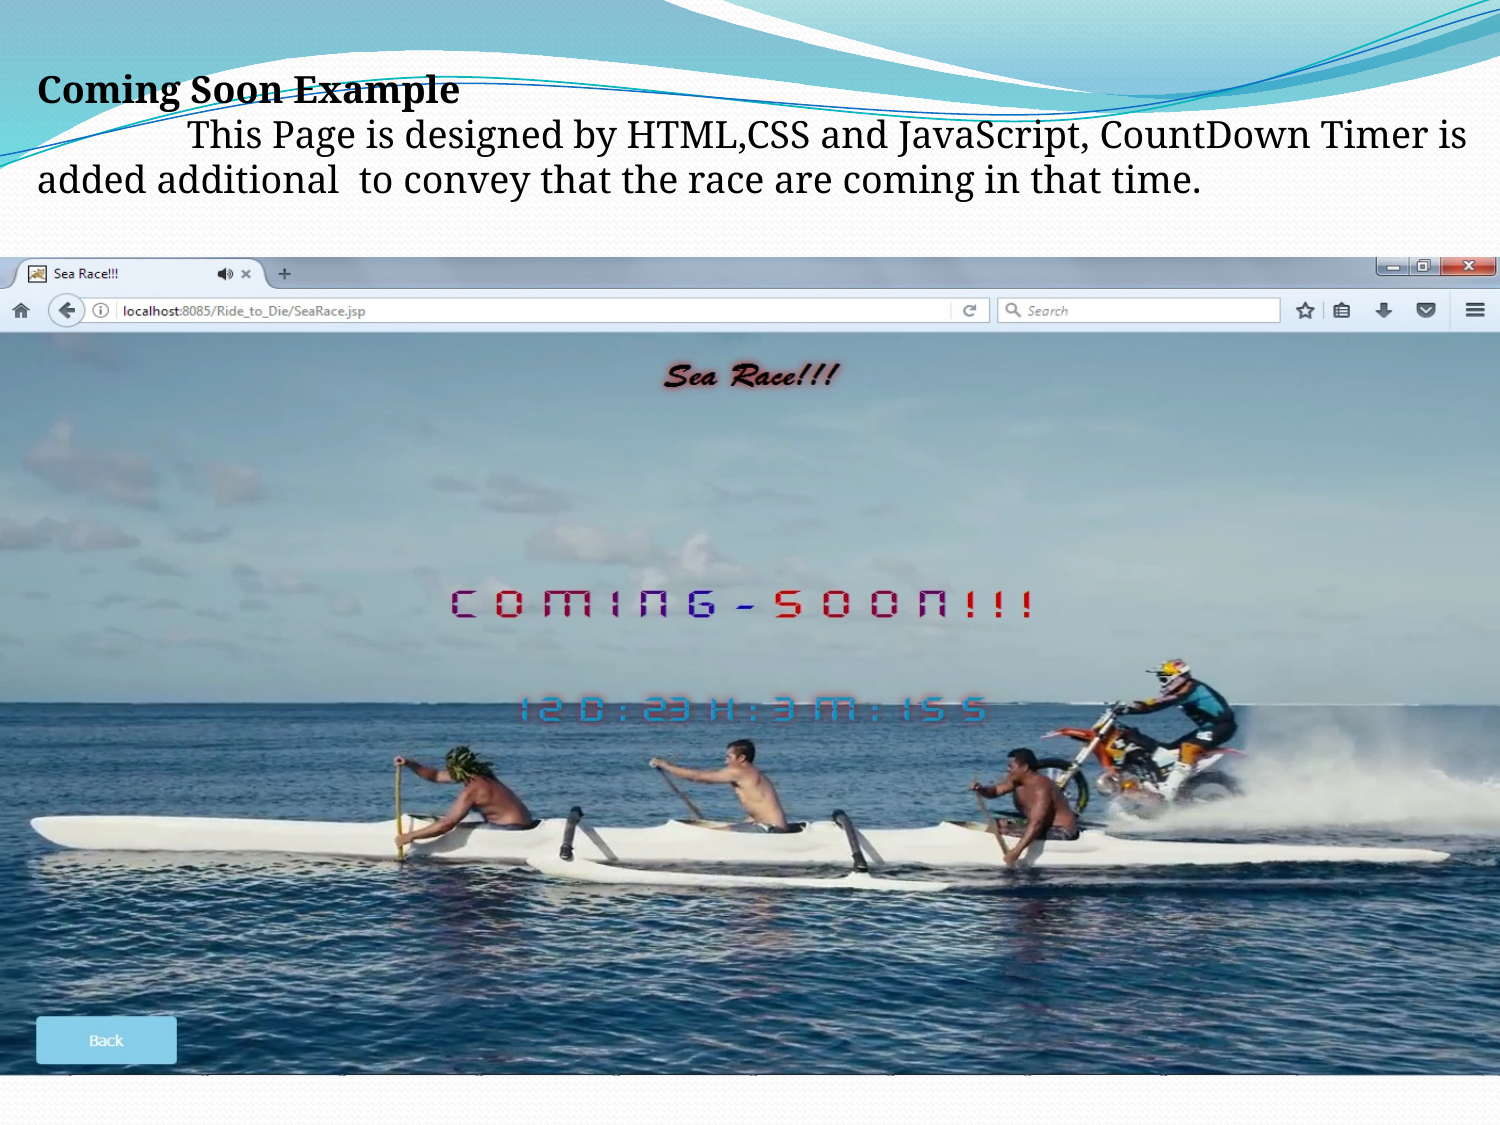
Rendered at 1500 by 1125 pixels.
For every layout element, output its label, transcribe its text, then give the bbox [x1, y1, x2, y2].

text_box Coming Soon Example This Page is designed by HTML,CSS and JavaScript, CountDown Timer is added additional to convey that the race are coming in that time. [22, 58, 1494, 254]
picture [0, 257, 1500, 1077]
